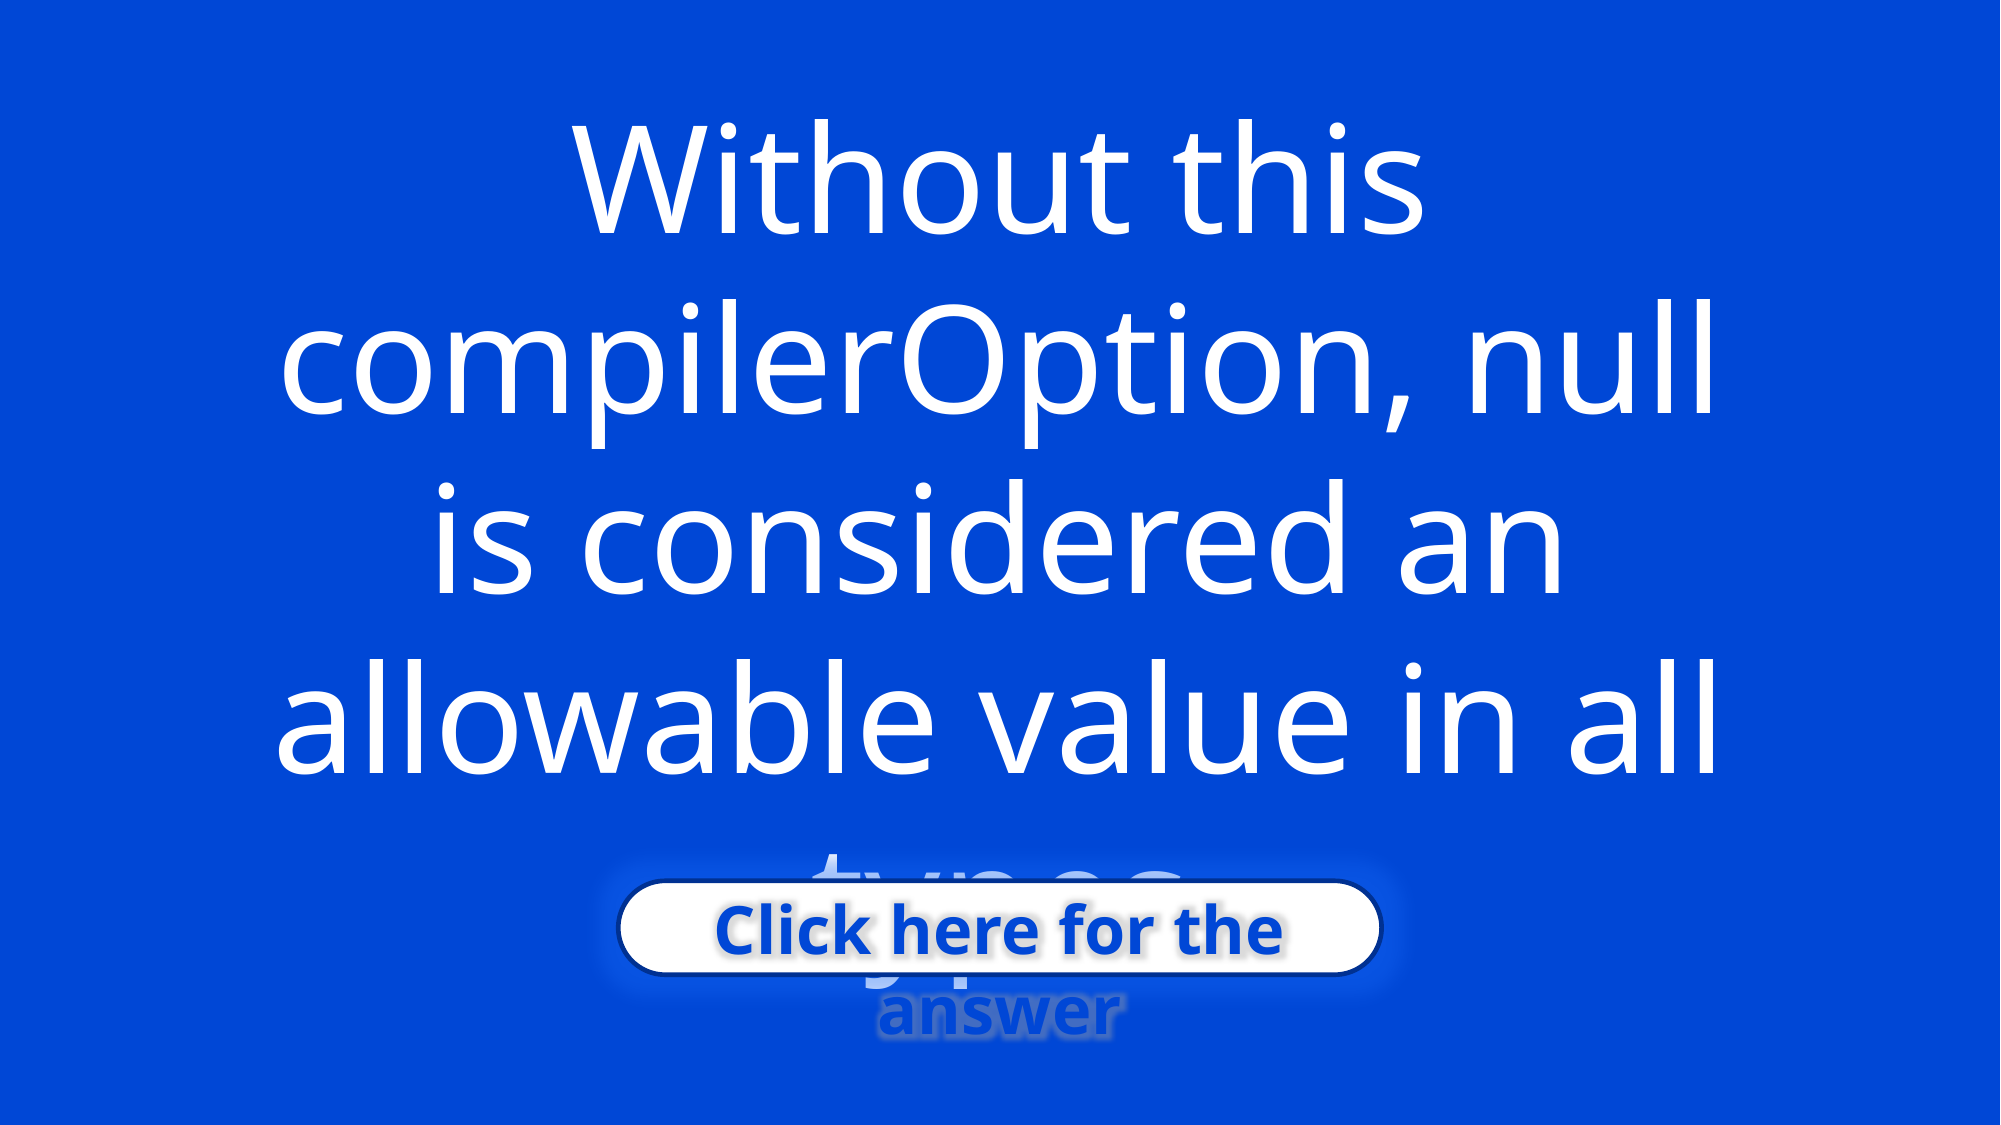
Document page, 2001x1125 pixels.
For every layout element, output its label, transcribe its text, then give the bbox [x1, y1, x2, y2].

text_box Click here for the answer [637, 880, 1363, 1056]
text_box [1371, 896, 1383, 960]
text_box [617, 894, 631, 962]
text_box Without this compilerOption, null is considered an allowable value in all types [202, 76, 1798, 992]
